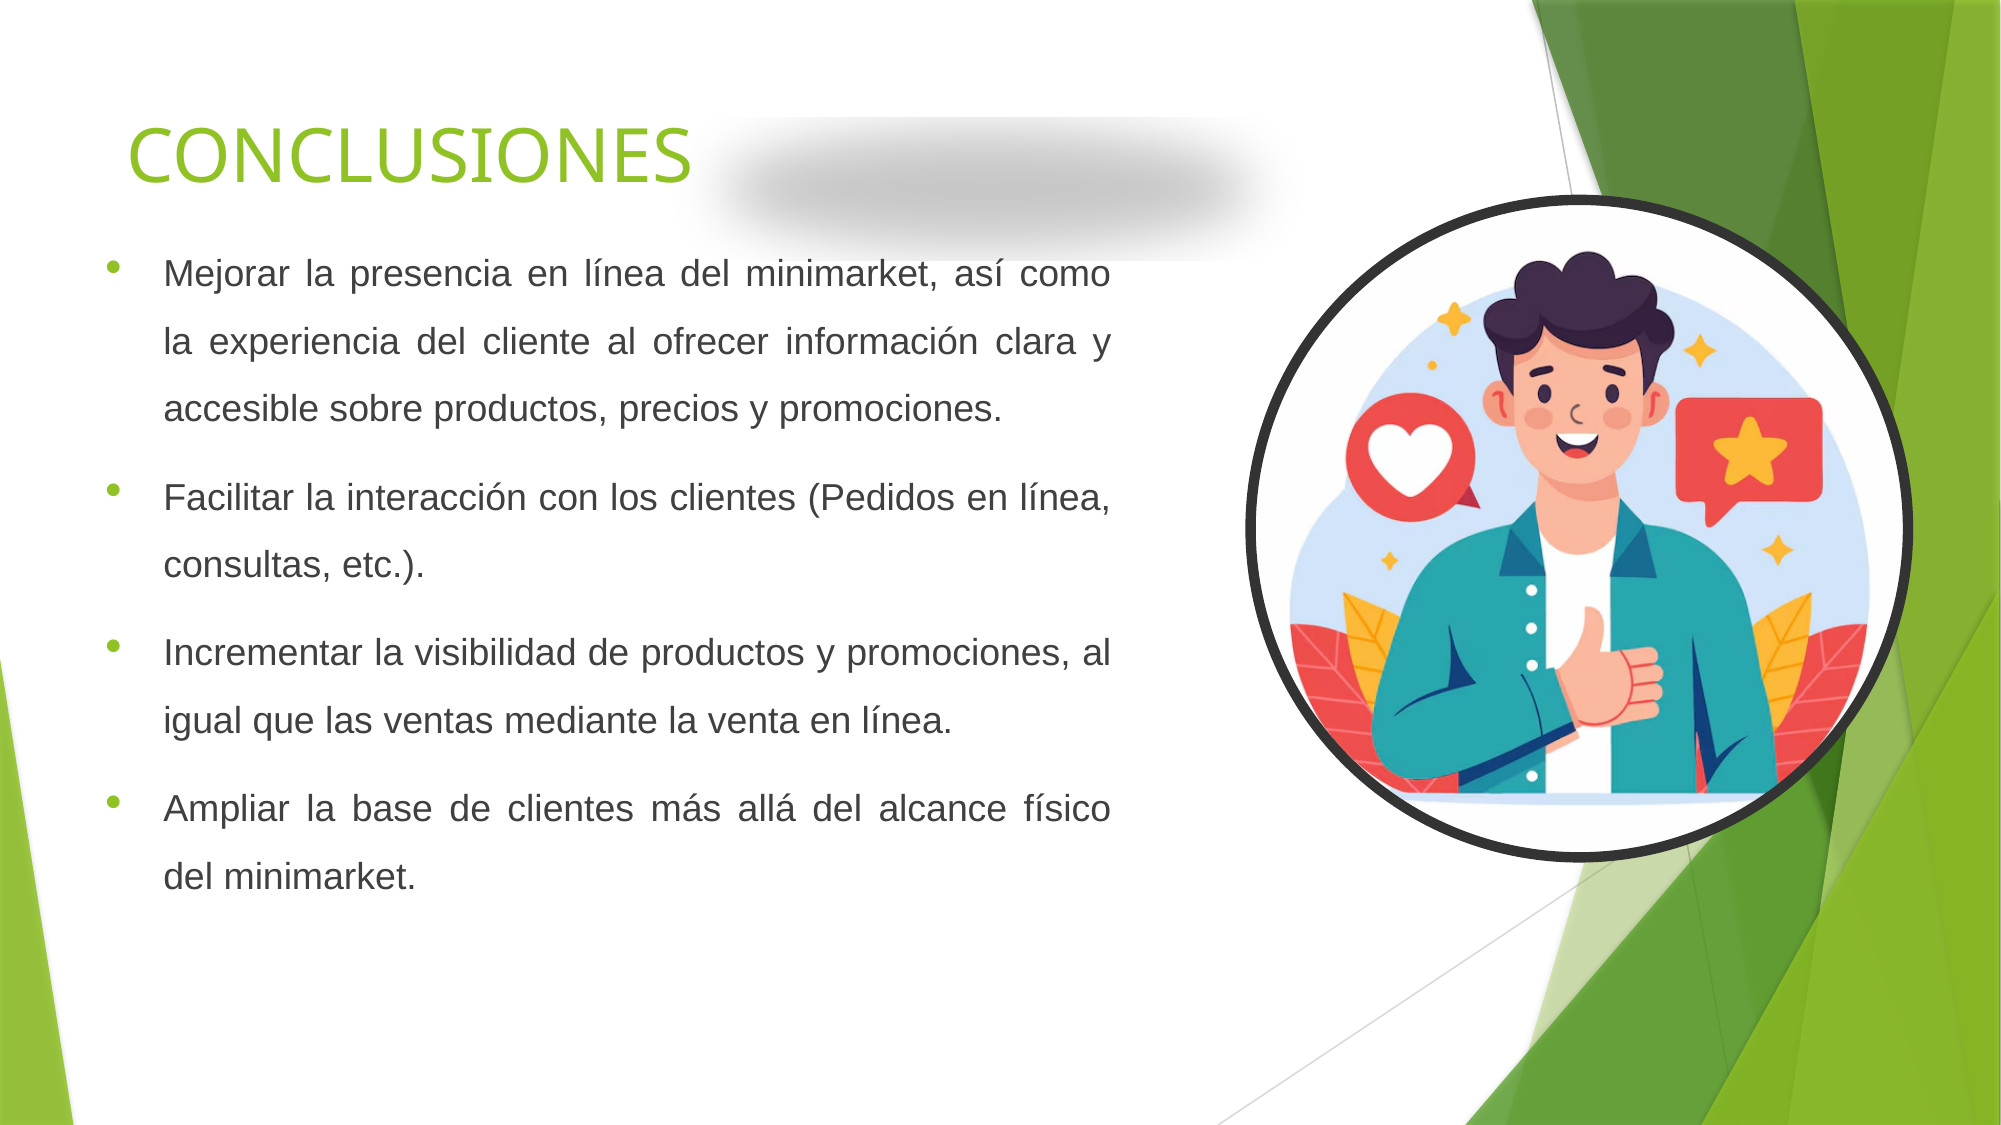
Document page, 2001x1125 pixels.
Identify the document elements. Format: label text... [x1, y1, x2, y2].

title CONCLUSIONES [111, 99, 1522, 219]
list Mejorar la presencia en línea del minimarket, así como la experiencia del cliente al ofrecer información clara y accesible sobre productos, precios y promociones. Facilitar la interacción con los clientes (Pedidos en línea, consultas, etc.). Incrementar la visibilidad de productos y promociones, al igual que las ventas mediante la venta en línea. Ampliar la base de clientes más allá del alcance físico del minimarket. [92, 219, 1127, 925]
picture [1250, 199, 1909, 858]
